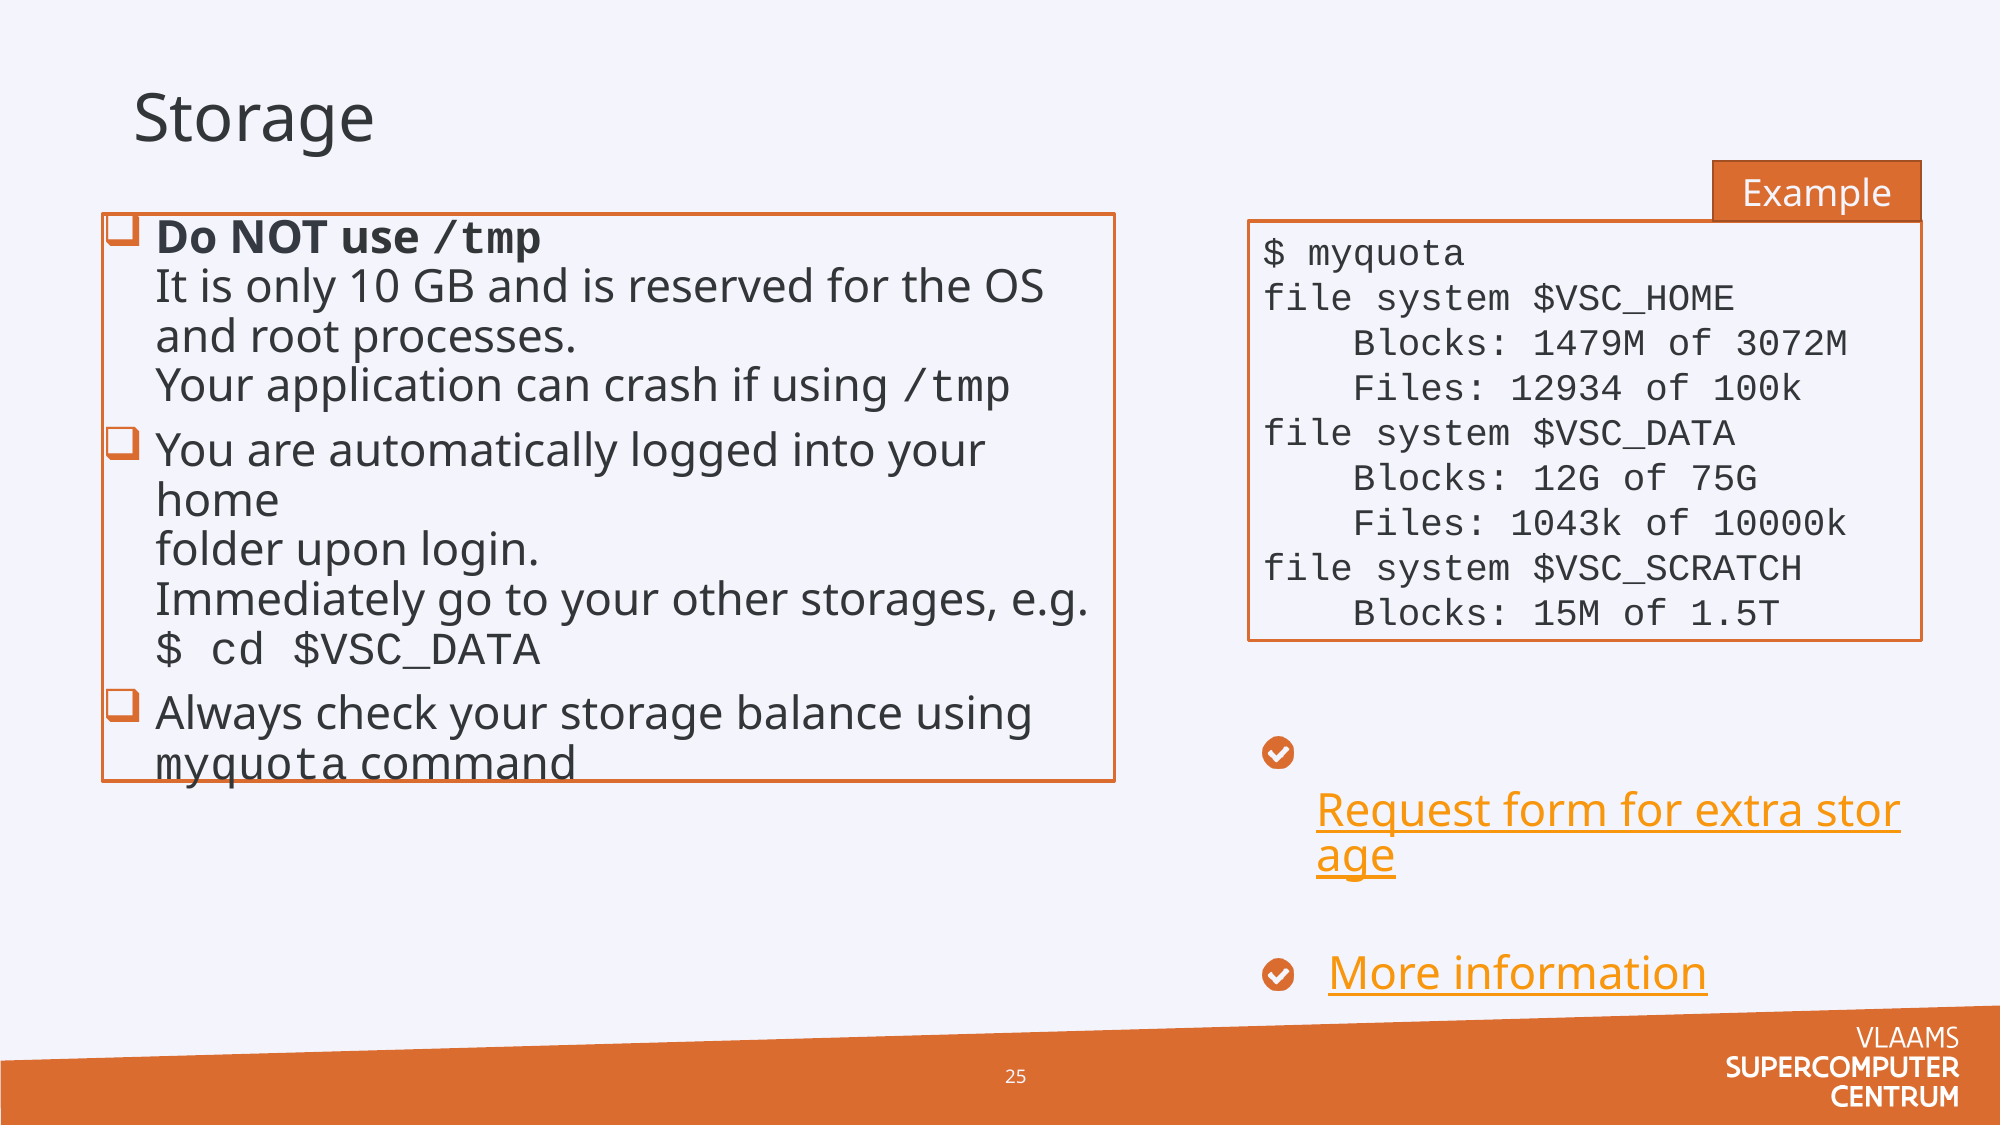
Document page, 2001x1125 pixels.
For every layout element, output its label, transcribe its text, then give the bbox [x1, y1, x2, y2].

text_box Storage [118, 54, 1941, 185]
list Do NOT use /tmp It is only 10 GB and is reserved for the OS and root processes. Your application can crash if using /tmp You are automatically logged into your home folder upon login. Immediately go to your other storages, e.g. $ cd $VSC_DATA Always check your storage balance using myquota command [102, 214, 1115, 781]
picture [1262, 736, 1294, 769]
text_box 25 [958, 1047, 1042, 1108]
text_box Request form for extra storage More information [1248, 717, 1922, 968]
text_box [1248, 160, 1922, 646]
picture [1725, 1021, 1960, 1117]
picture [1262, 958, 1294, 991]
